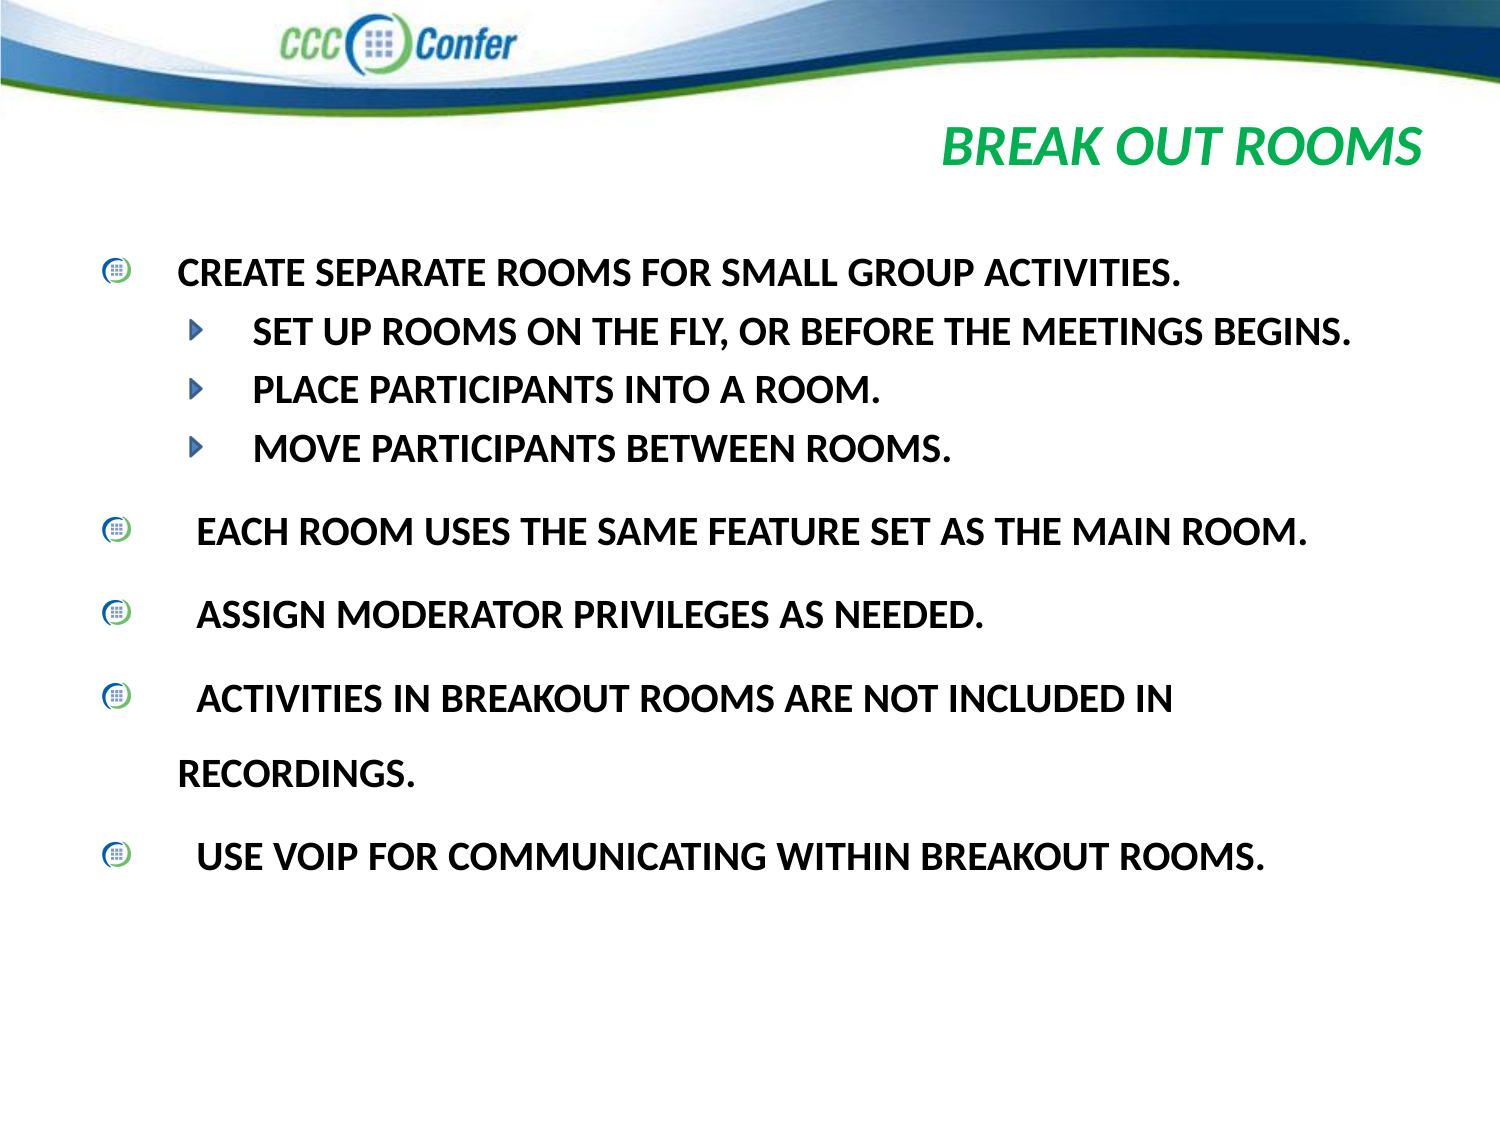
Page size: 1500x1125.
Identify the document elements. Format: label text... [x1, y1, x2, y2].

list Create separate rooms for small group activities. Set up rooms on the fly, or before the meetings begins. Place Participants into a room. Move Participants between rooms. Each room uses the same feature set as the main room. Assign Moderator privileges as needed. Activities in Breakout Rooms are not included in recordings. Use VOIP for communicating within Breakout Rooms. [87, 212, 1438, 1000]
picture [102, 255, 132, 285]
picture [102, 514, 132, 544]
picture [102, 839, 132, 869]
picture [102, 680, 132, 711]
title Break out rooms [900, 99, 1438, 193]
picture [177, 372, 207, 402]
picture [177, 430, 207, 460]
picture [102, 597, 132, 627]
picture [177, 313, 207, 343]
picture [0, 0, 1500, 146]
